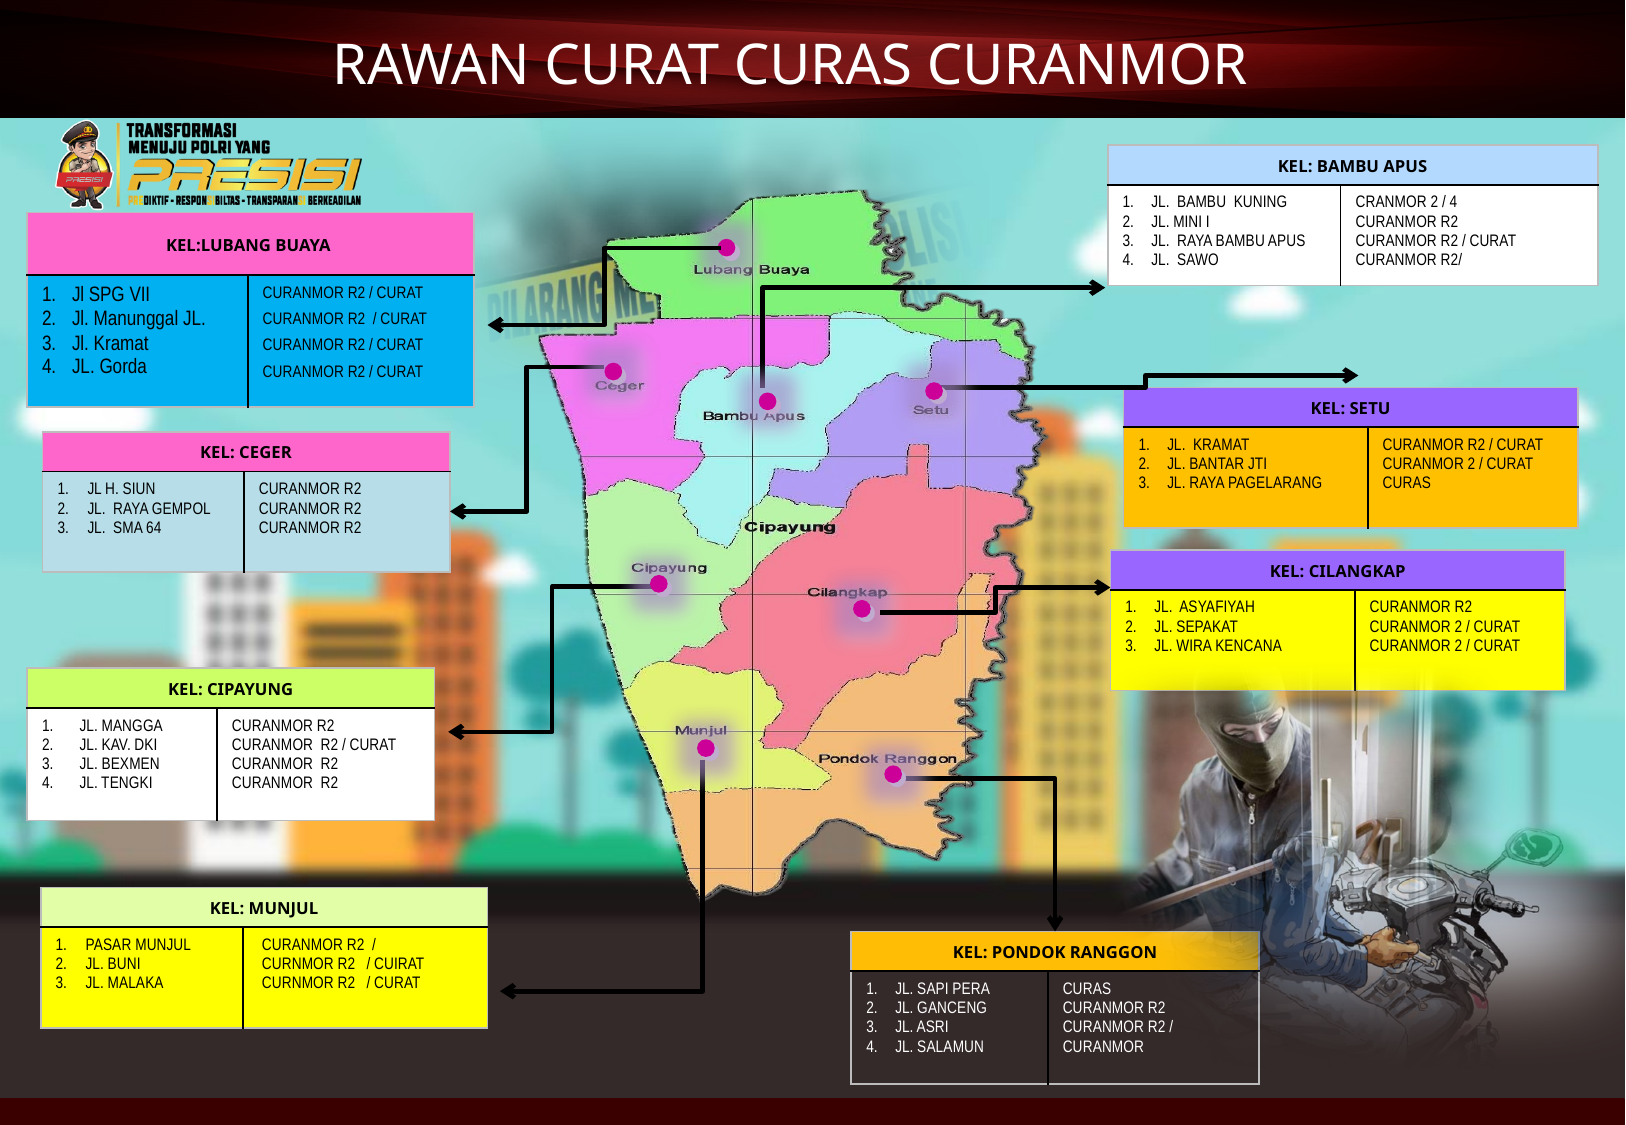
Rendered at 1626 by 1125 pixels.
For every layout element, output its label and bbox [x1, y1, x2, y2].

text_box [879, 587, 1111, 613]
text_box [887, 778, 1056, 932]
text_box [487, 247, 722, 326]
picture [0, 0, 1625, 1125]
text_box [1139, 168, 1152, 595]
text_box [883, 166, 985, 510]
text_box [449, 366, 604, 512]
text_box [447, 586, 657, 733]
text_box [485, 773, 718, 977]
